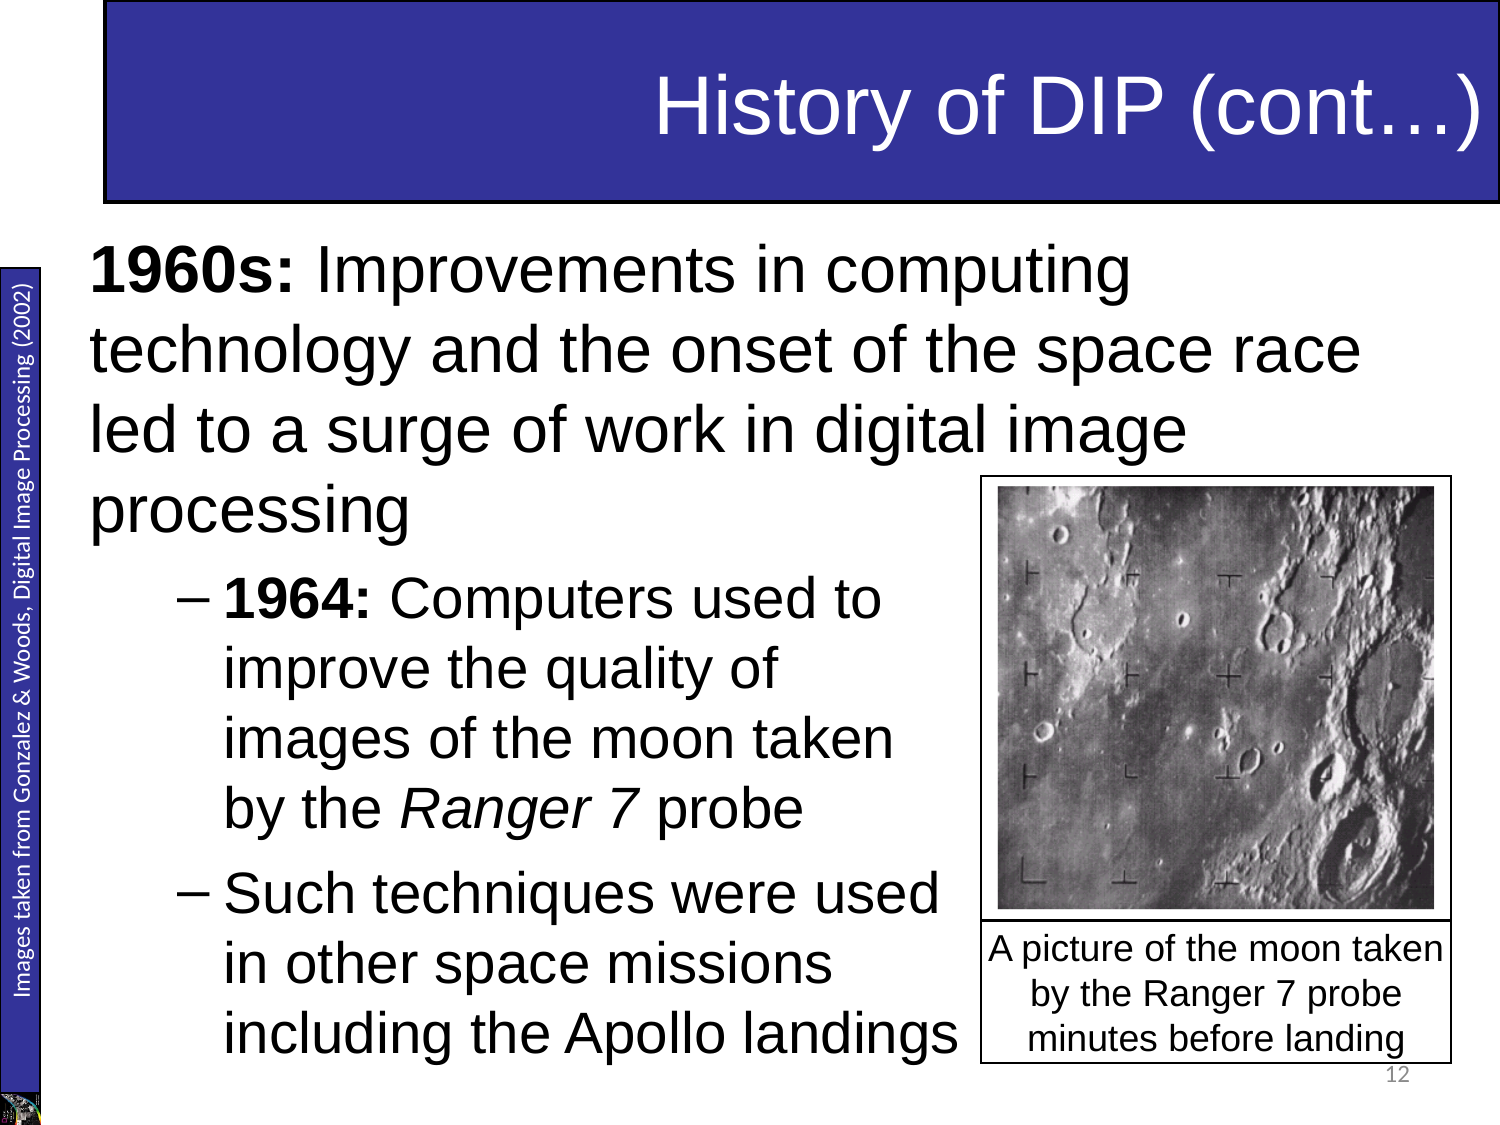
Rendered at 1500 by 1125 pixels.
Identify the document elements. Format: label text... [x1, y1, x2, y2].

text_box History of DIP (cont…) [104, 0, 1500, 202]
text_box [0, 267, 42, 1125]
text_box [973, 475, 1460, 1063]
text_box 1960s: Improvements in computing technology and the onset of the space race led to a surge of work in digital image processing 1964: Computers used to improve the quality of images of the moon taken by the Ranger 7 probe Such techniques were used in other space missions including the Apollo landings [74, 218, 1425, 1125]
slide_number 12 [1074, 1071, 1425, 1103]
